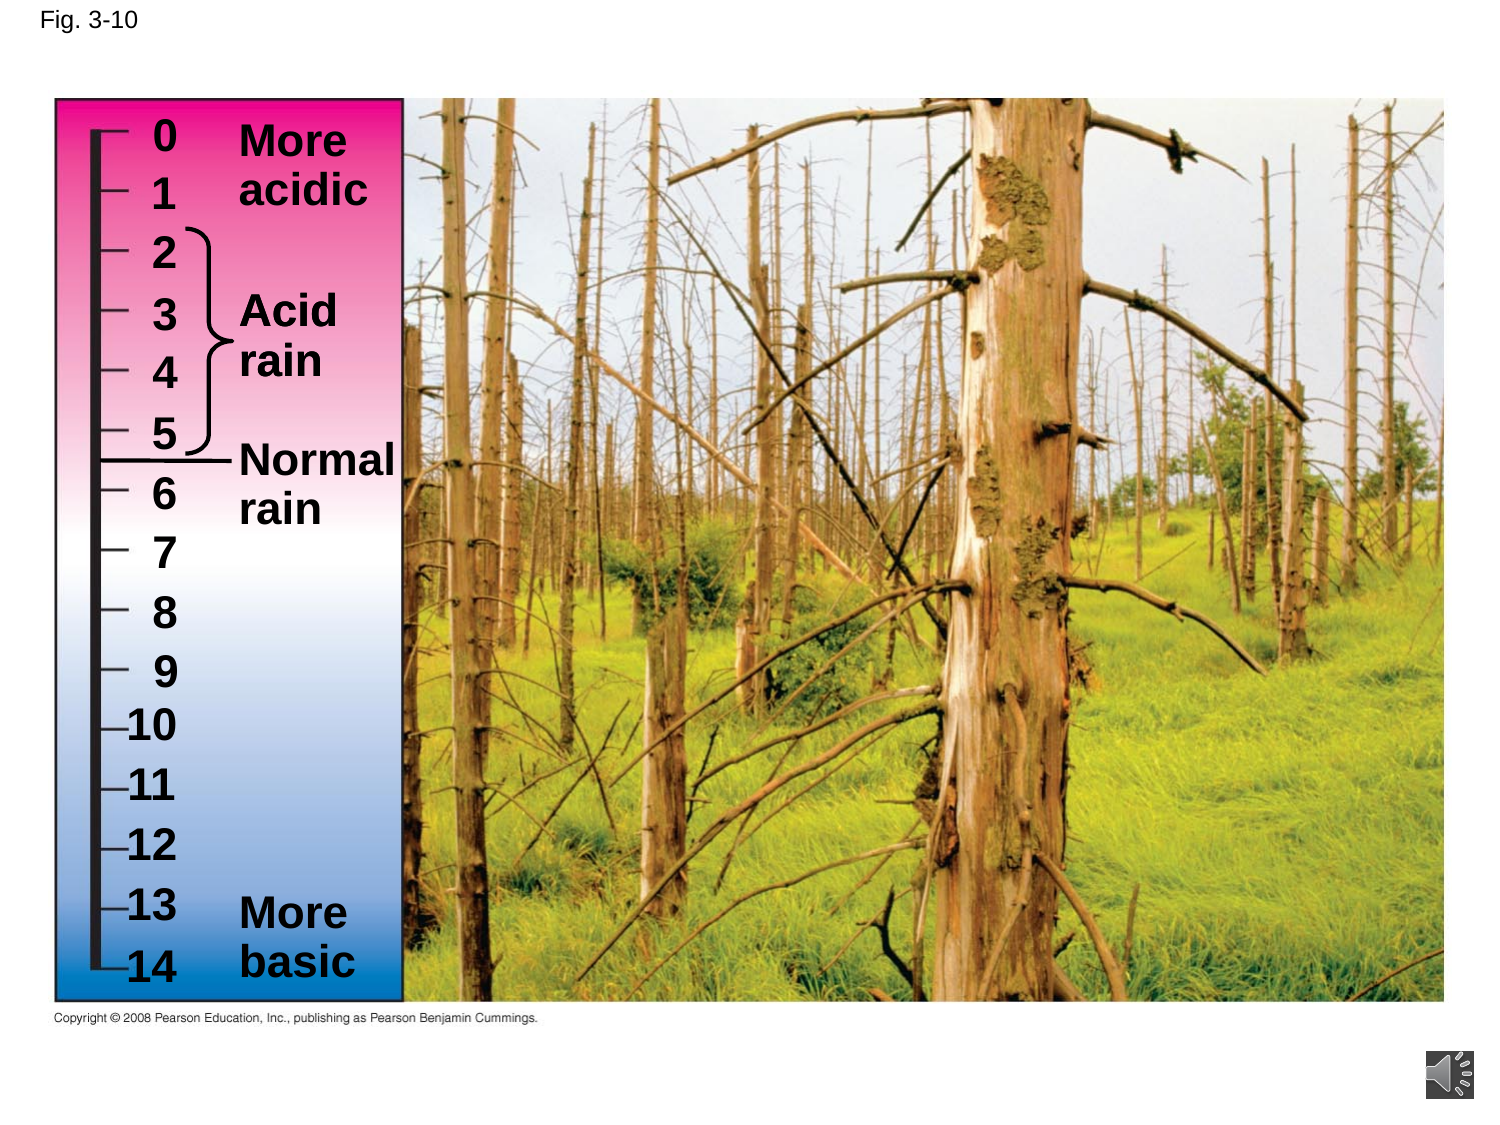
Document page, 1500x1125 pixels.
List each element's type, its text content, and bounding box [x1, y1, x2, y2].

picture [1424, 1049, 1475, 1100]
picture [48, 90, 1452, 1035]
text_box Fig. 3-10 [24, 0, 350, 50]
